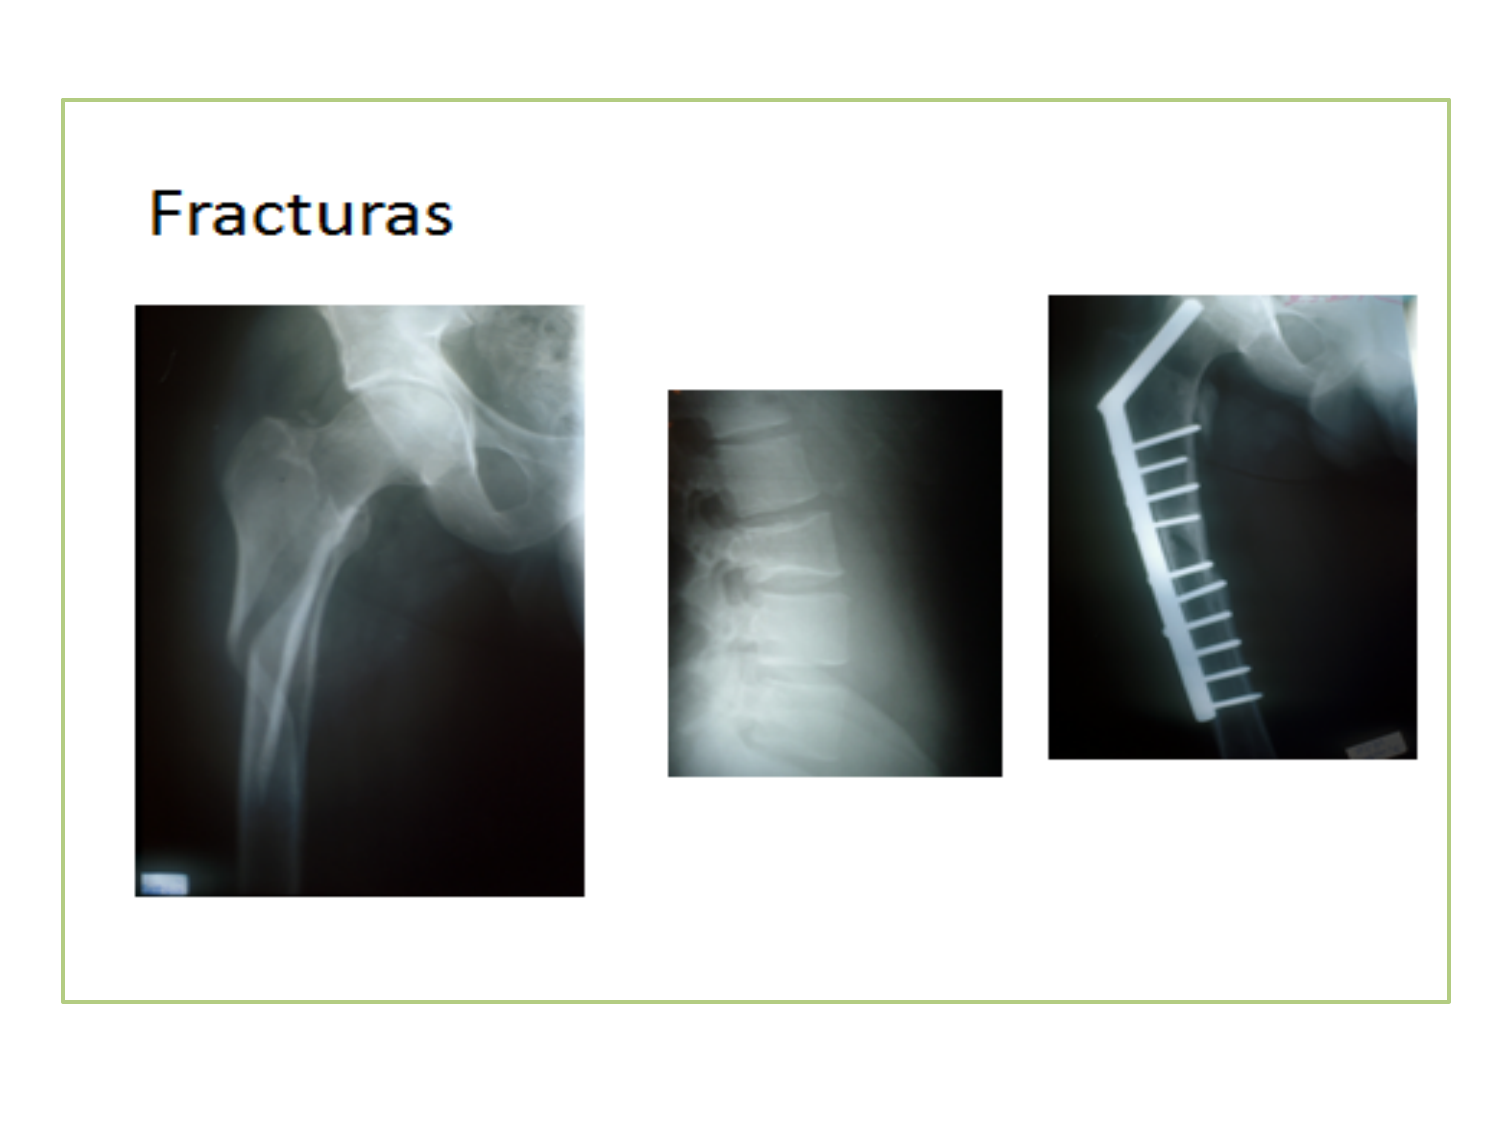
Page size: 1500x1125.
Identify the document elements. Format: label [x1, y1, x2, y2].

list [64, 101, 1448, 1000]
